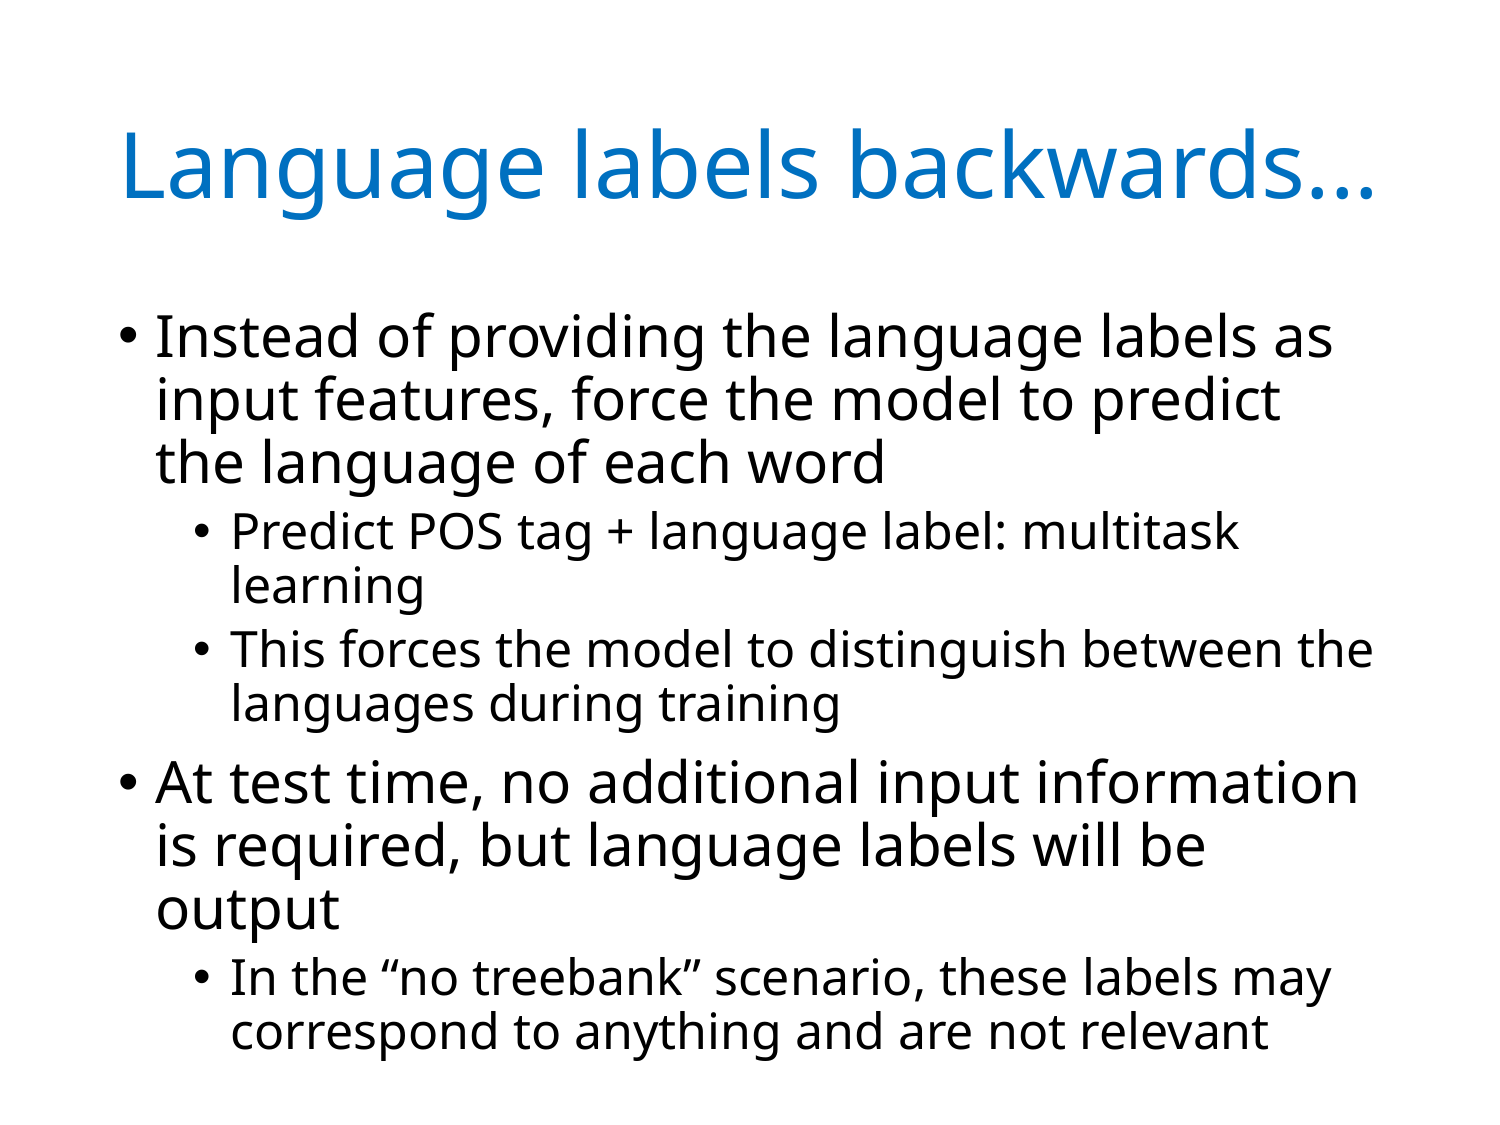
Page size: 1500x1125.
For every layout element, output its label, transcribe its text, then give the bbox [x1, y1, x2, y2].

title Language labels backwards... [103, 59, 1397, 278]
list Instead of providing the language labels as input features, force the model to predict the language of each word Predict POS tag + language label: multitask learning This forces the model to distinguish between the languages during training At test time, no additional input information is required, but language labels will be output In the “no treebank” scenario, these labels may correspond to anything and are not relevant [103, 299, 1397, 1014]
